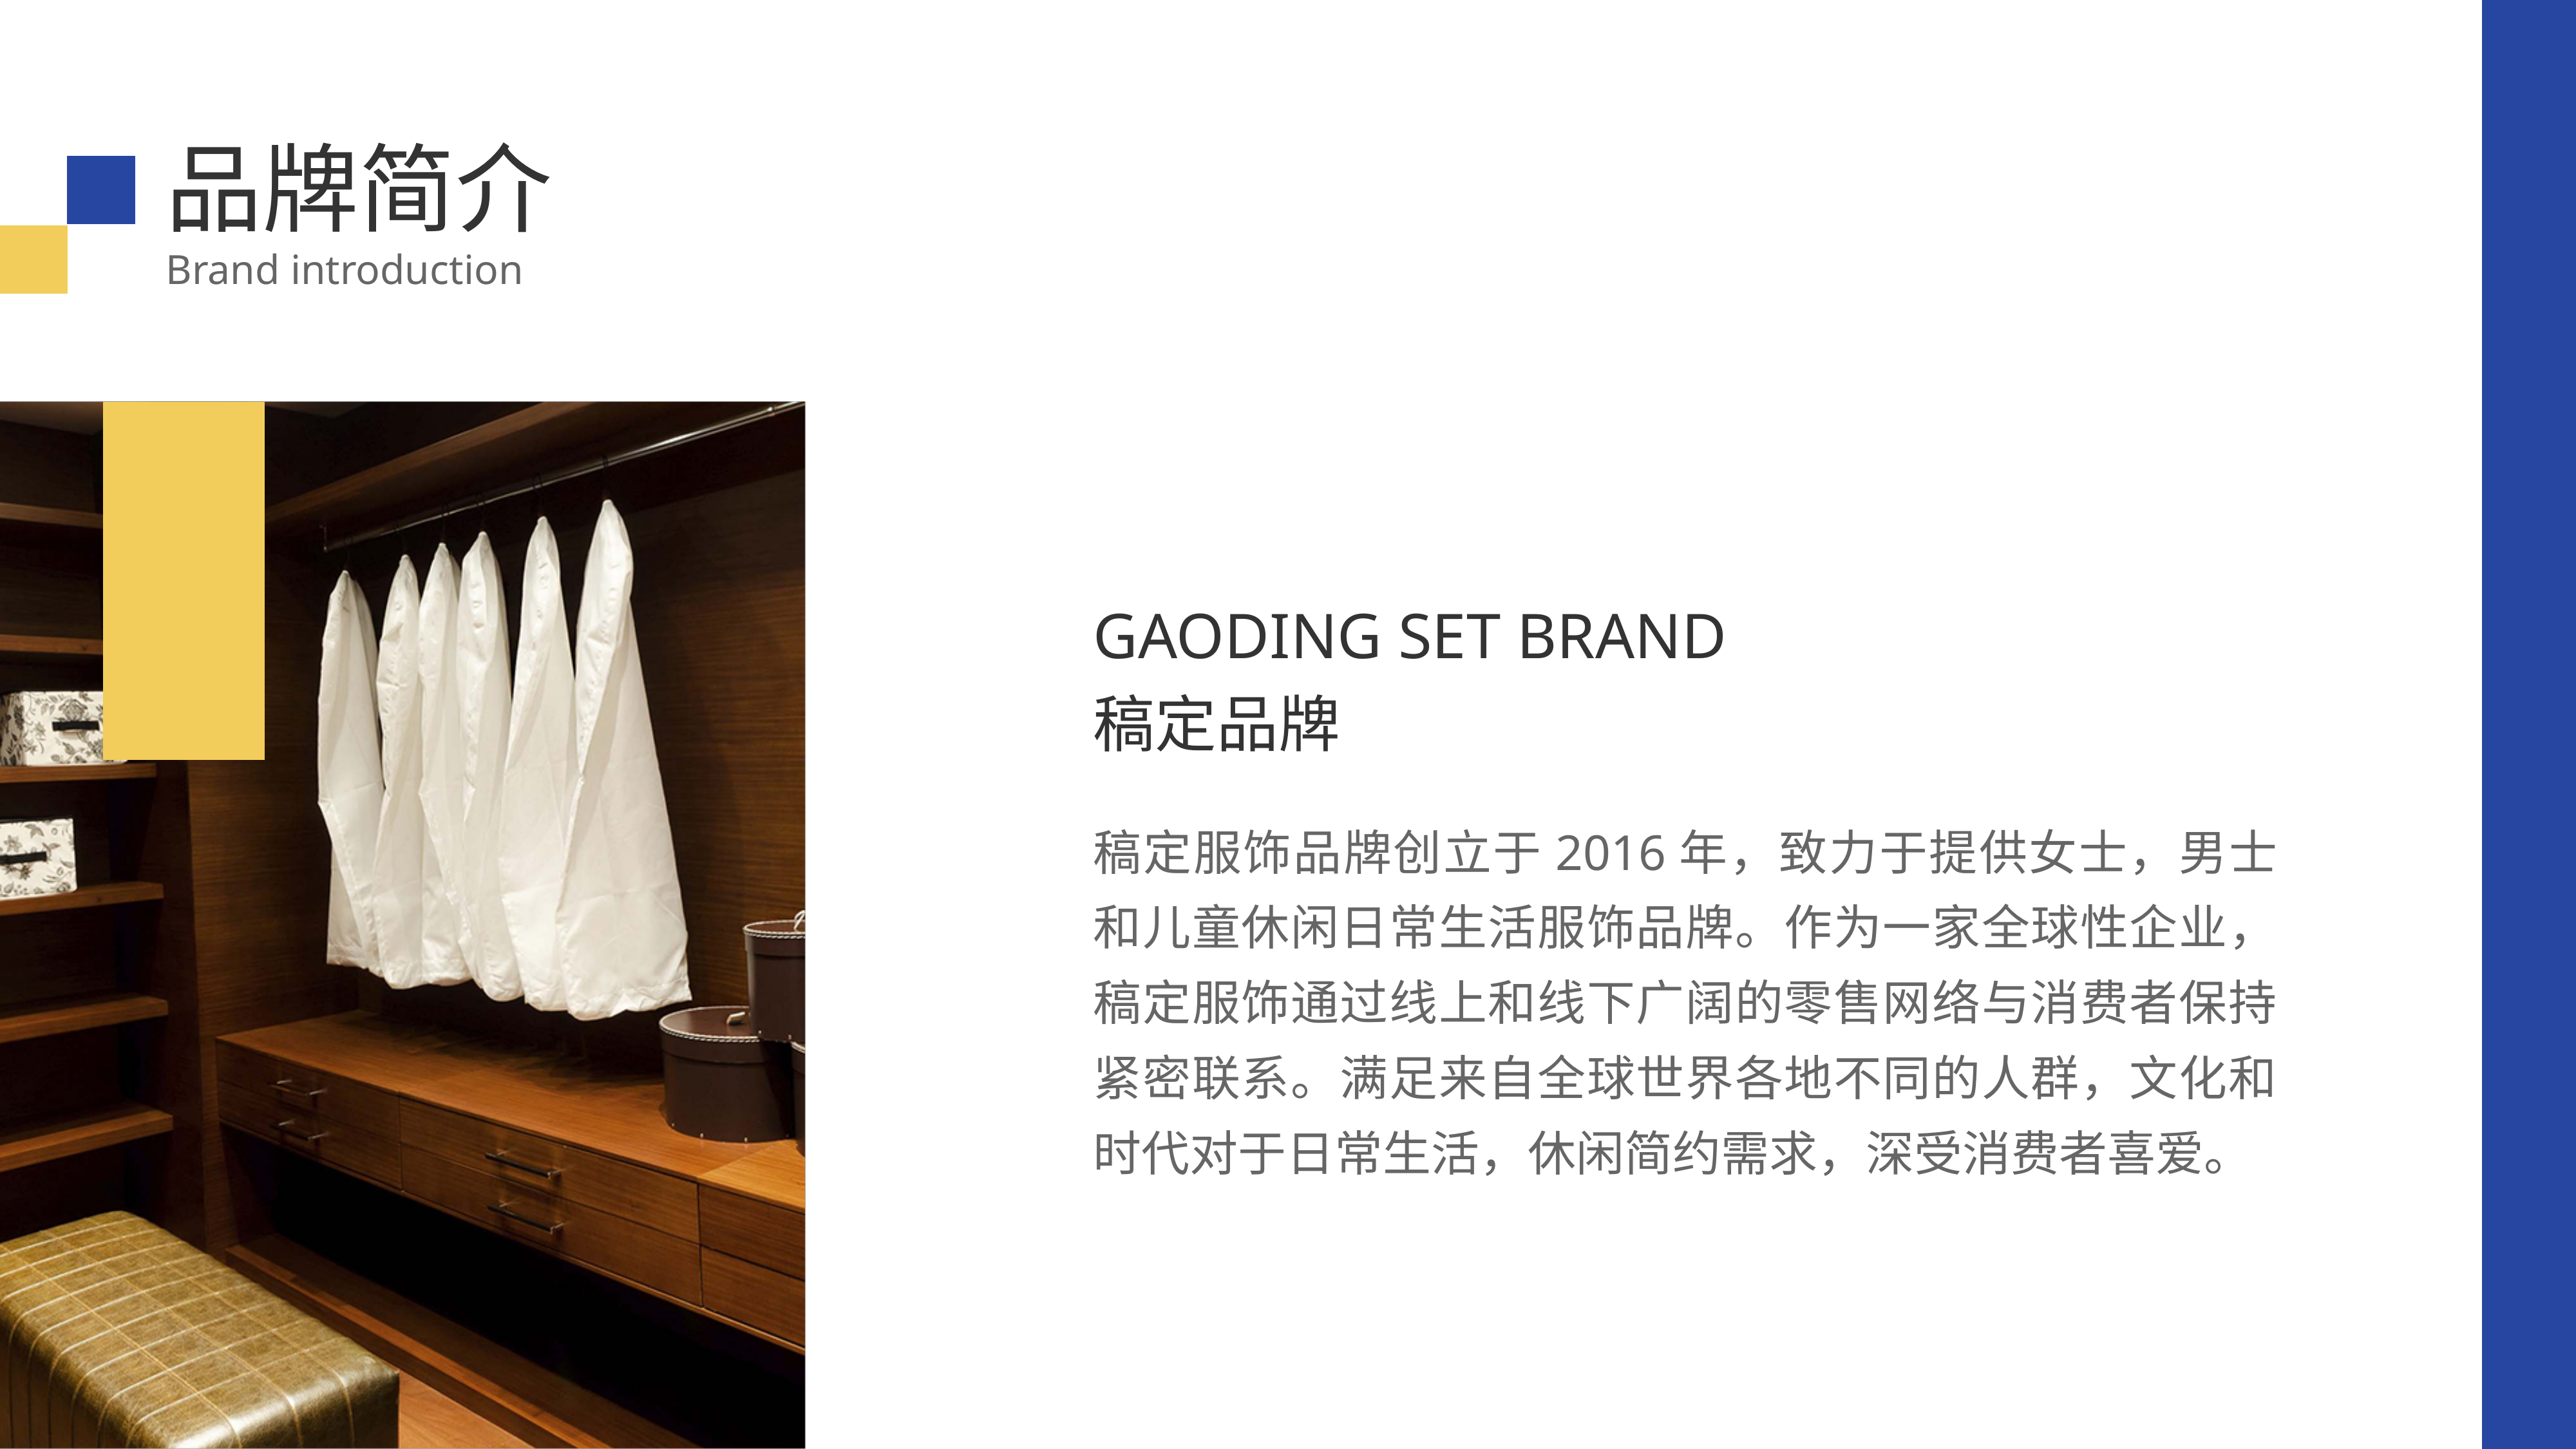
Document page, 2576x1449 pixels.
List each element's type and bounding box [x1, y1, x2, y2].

text_box [1094, 586, 2272, 1184]
picture [2481, 0, 2576, 1449]
text_box [0, 151, 1045, 296]
text_box [0, 401, 807, 1449]
